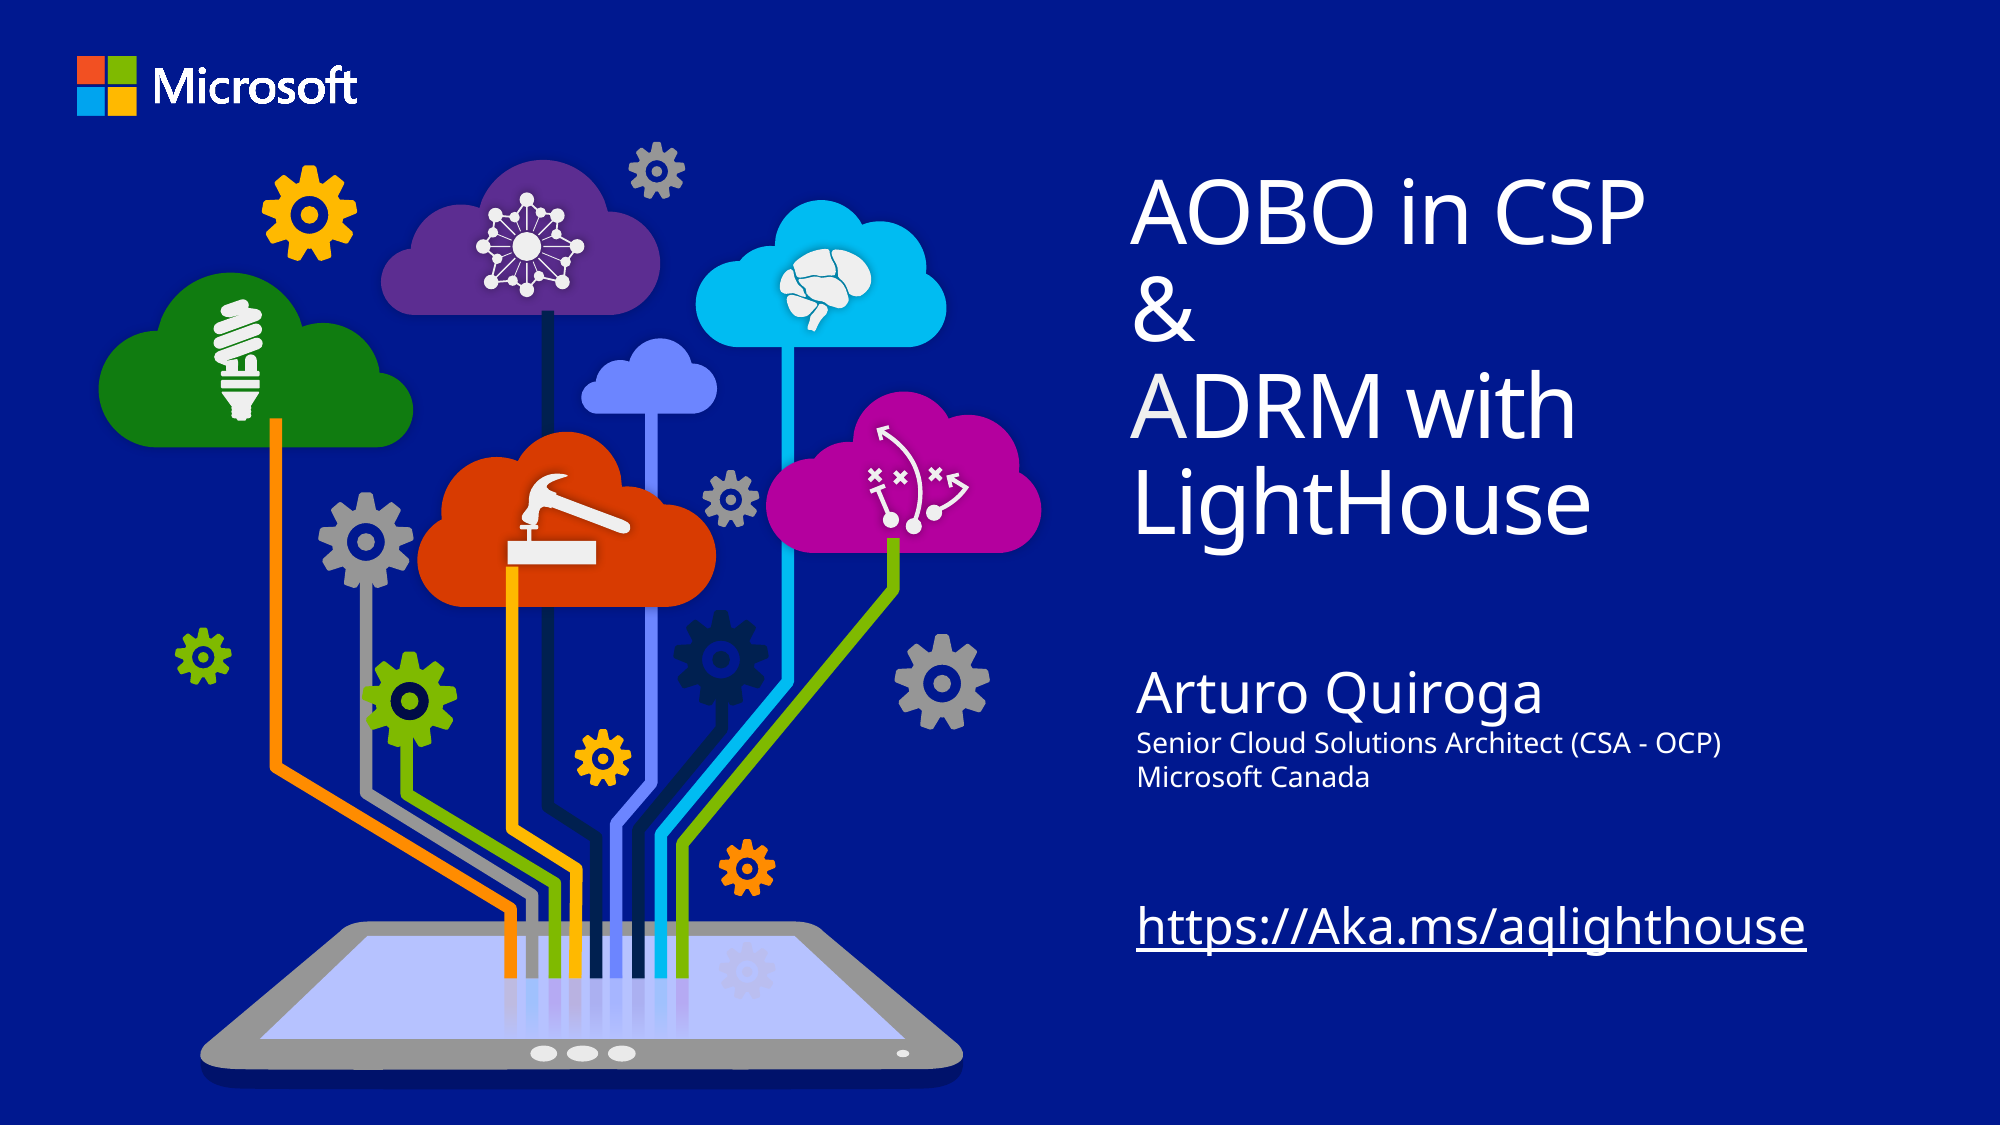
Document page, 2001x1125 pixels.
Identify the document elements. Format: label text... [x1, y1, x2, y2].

title AOBO in CSP & ADRM with LightHouse [1106, 152, 1849, 574]
text_box Arturo Quiroga Senior Cloud Solutions Architect (CSA - OCP) Microsoft Canada https://Aka.ms/aqlighthouse [1121, 648, 1830, 962]
